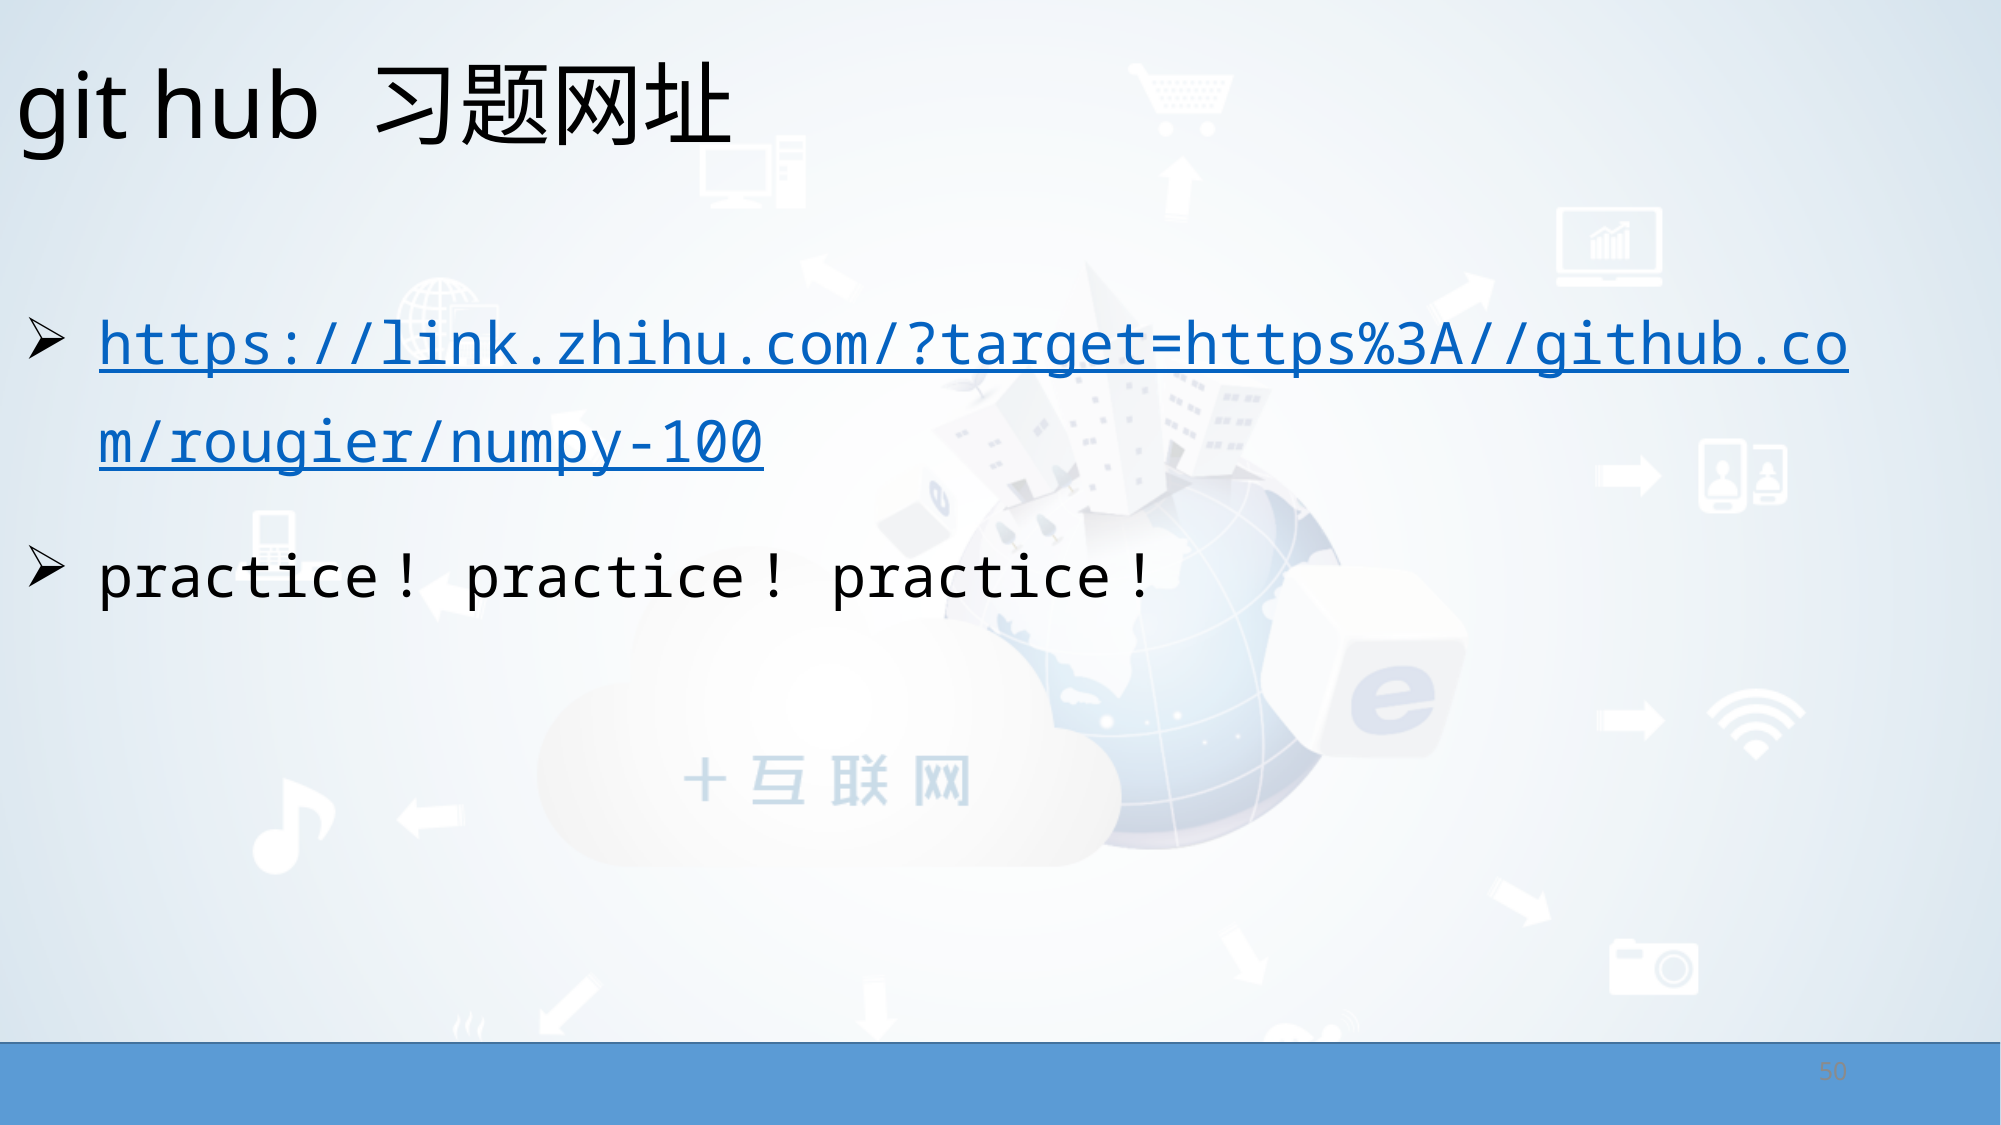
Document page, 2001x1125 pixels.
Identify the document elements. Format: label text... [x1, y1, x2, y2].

list https://link.zhihu.com/?target=https%3A//github.com/rougier/numpy-100 practice！practice！practice！ [9, 259, 1872, 1012]
title git hub 习题网址 [0, 0, 1725, 218]
slide_number 50 [1412, 1042, 1863, 1103]
